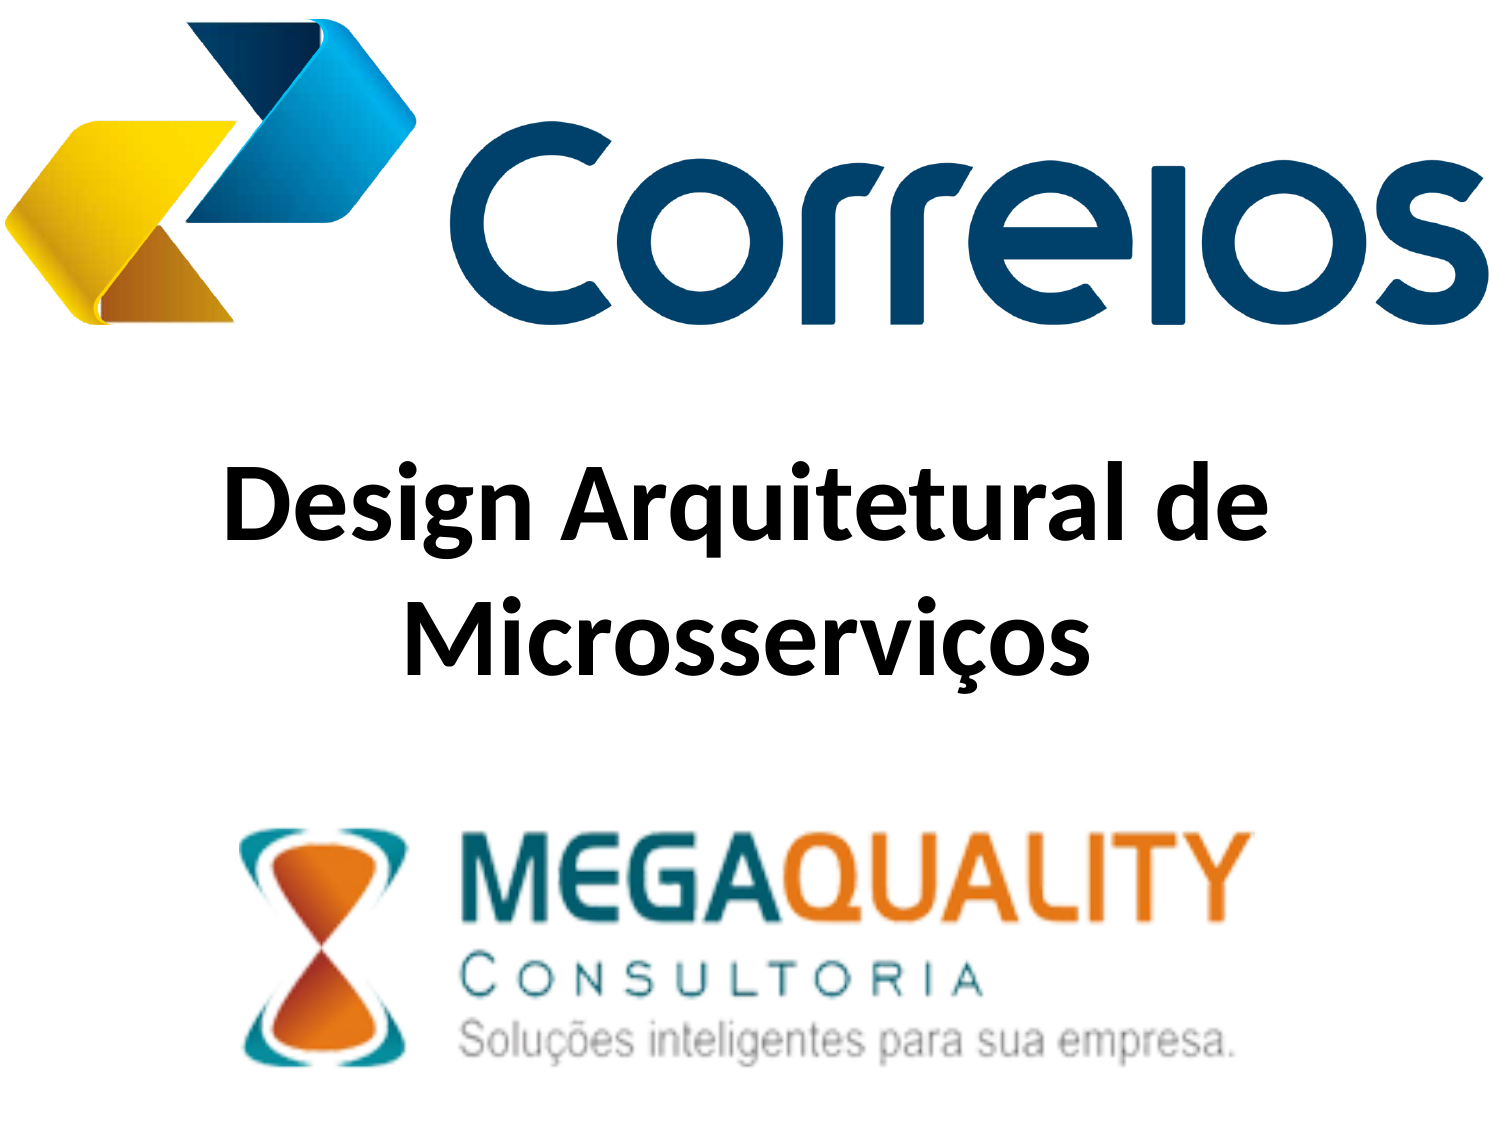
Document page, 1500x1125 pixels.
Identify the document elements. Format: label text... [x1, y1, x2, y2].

picture [5, 18, 1489, 327]
picture [239, 822, 1255, 1083]
text_box Design Arquitetural de Microsserviços [206, 420, 1288, 706]
